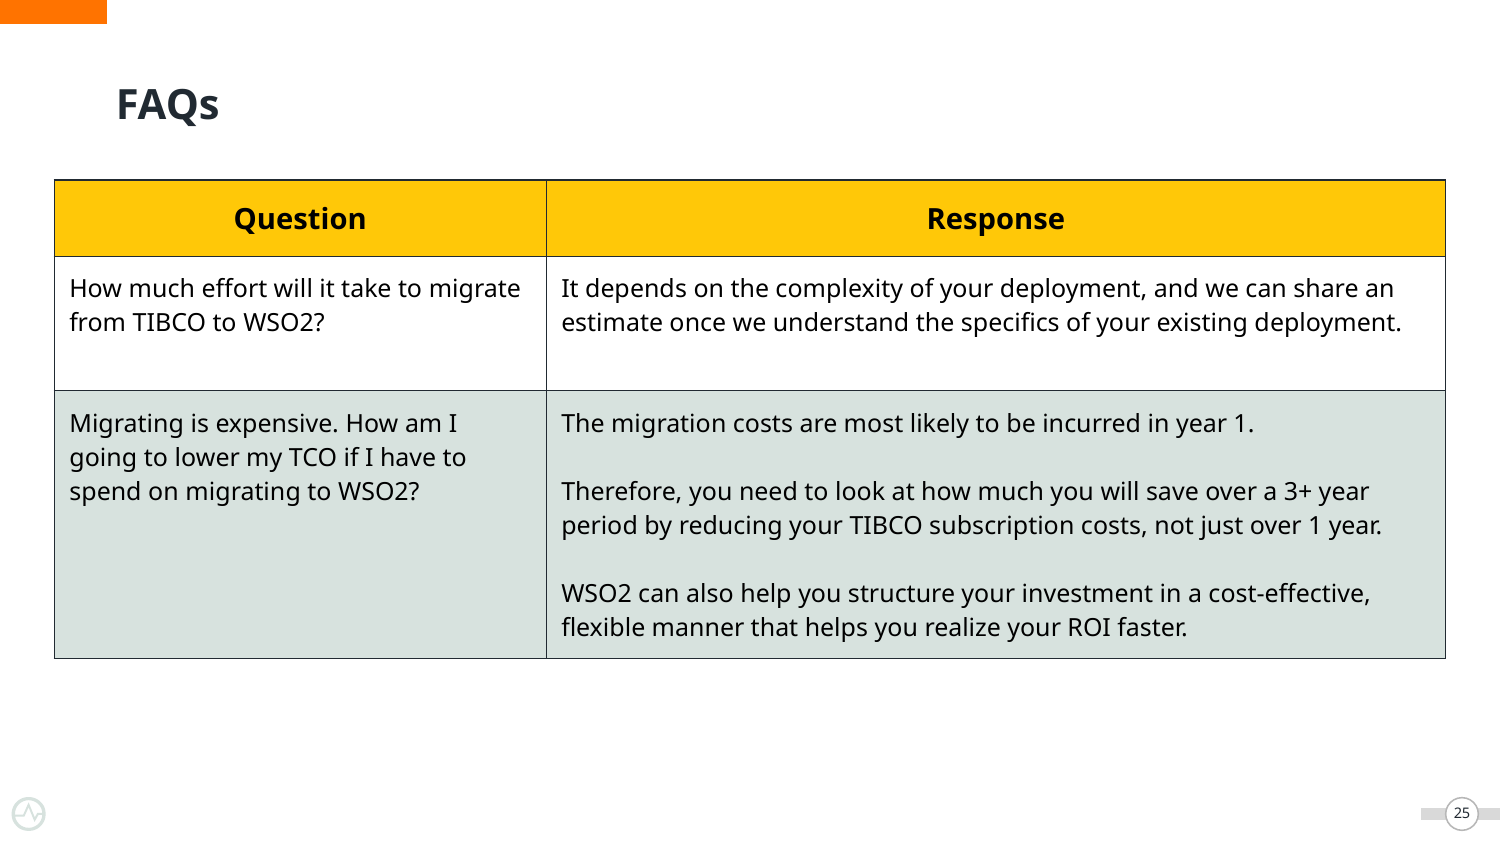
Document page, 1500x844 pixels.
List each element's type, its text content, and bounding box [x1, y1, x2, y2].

table_cell The migration costs are most likely to be incurred in year 1. Therefore, you need to look at how much you will save over a 3+ year period by reducing your TIBCO subscription costs, not just over 1 year. WSO2 can also help you structure your investment in a cost-effective, flexible manner that helps you realize your ROI faster. [547, 391, 1445, 658]
title FAQs [115, 17, 1393, 179]
table_header Question [55, 181, 546, 256]
table_cell Migrating is expensive. How am I going to lower my TCO if I have to spend on migrating to WSO2? [55, 391, 546, 658]
table_header Response [547, 181, 1445, 256]
table_cell How much effort will it take to migrate from TIBCO to WSO2? [55, 257, 546, 390]
slide_number ‹#› [1431, 793, 1493, 835]
table_cell It depends on the complexity of your deployment, and we can share an estimate once we understand the specifics of your existing deployment. [547, 257, 1445, 390]
